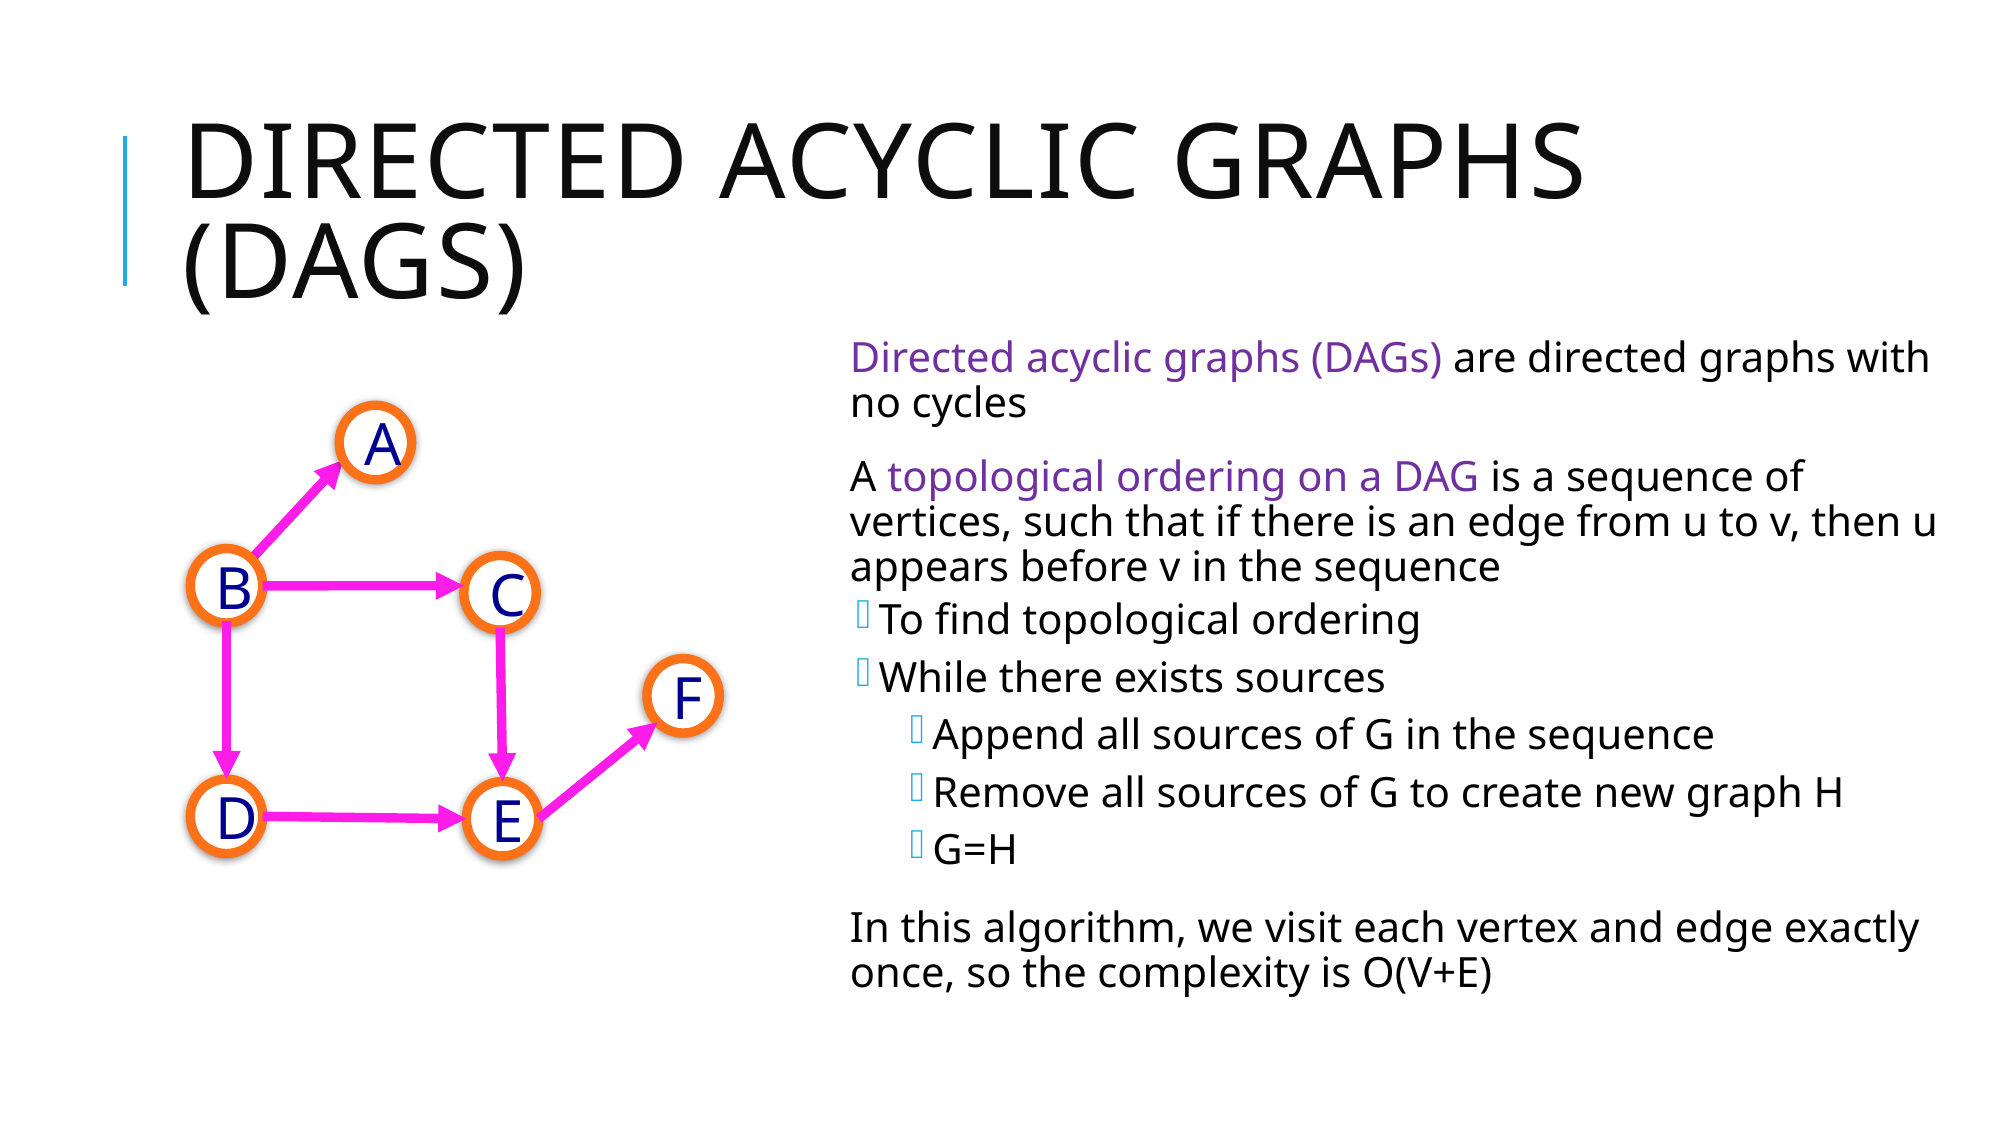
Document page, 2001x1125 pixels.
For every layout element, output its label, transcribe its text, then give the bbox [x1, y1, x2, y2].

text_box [538, 721, 658, 819]
list Directed acyclic graphs (DAGs) are directed graphs with no cycles A topological ordering on a DAG is a sequence of vertices, such that if there is an edge from u to v, then u appears before v in the sequence To find topological ordering While there exists sources Append all sources of G in the sequence Remove all sources of G to create new graph H G=H In this algorithm, we visit each vertex and edge exactly once, so the complexity is O(V+E) [827, 328, 1959, 1029]
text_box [499, 629, 503, 782]
title Directed AcycliC Graphs (DAGs) [168, 96, 1763, 342]
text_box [190, 404, 720, 857]
